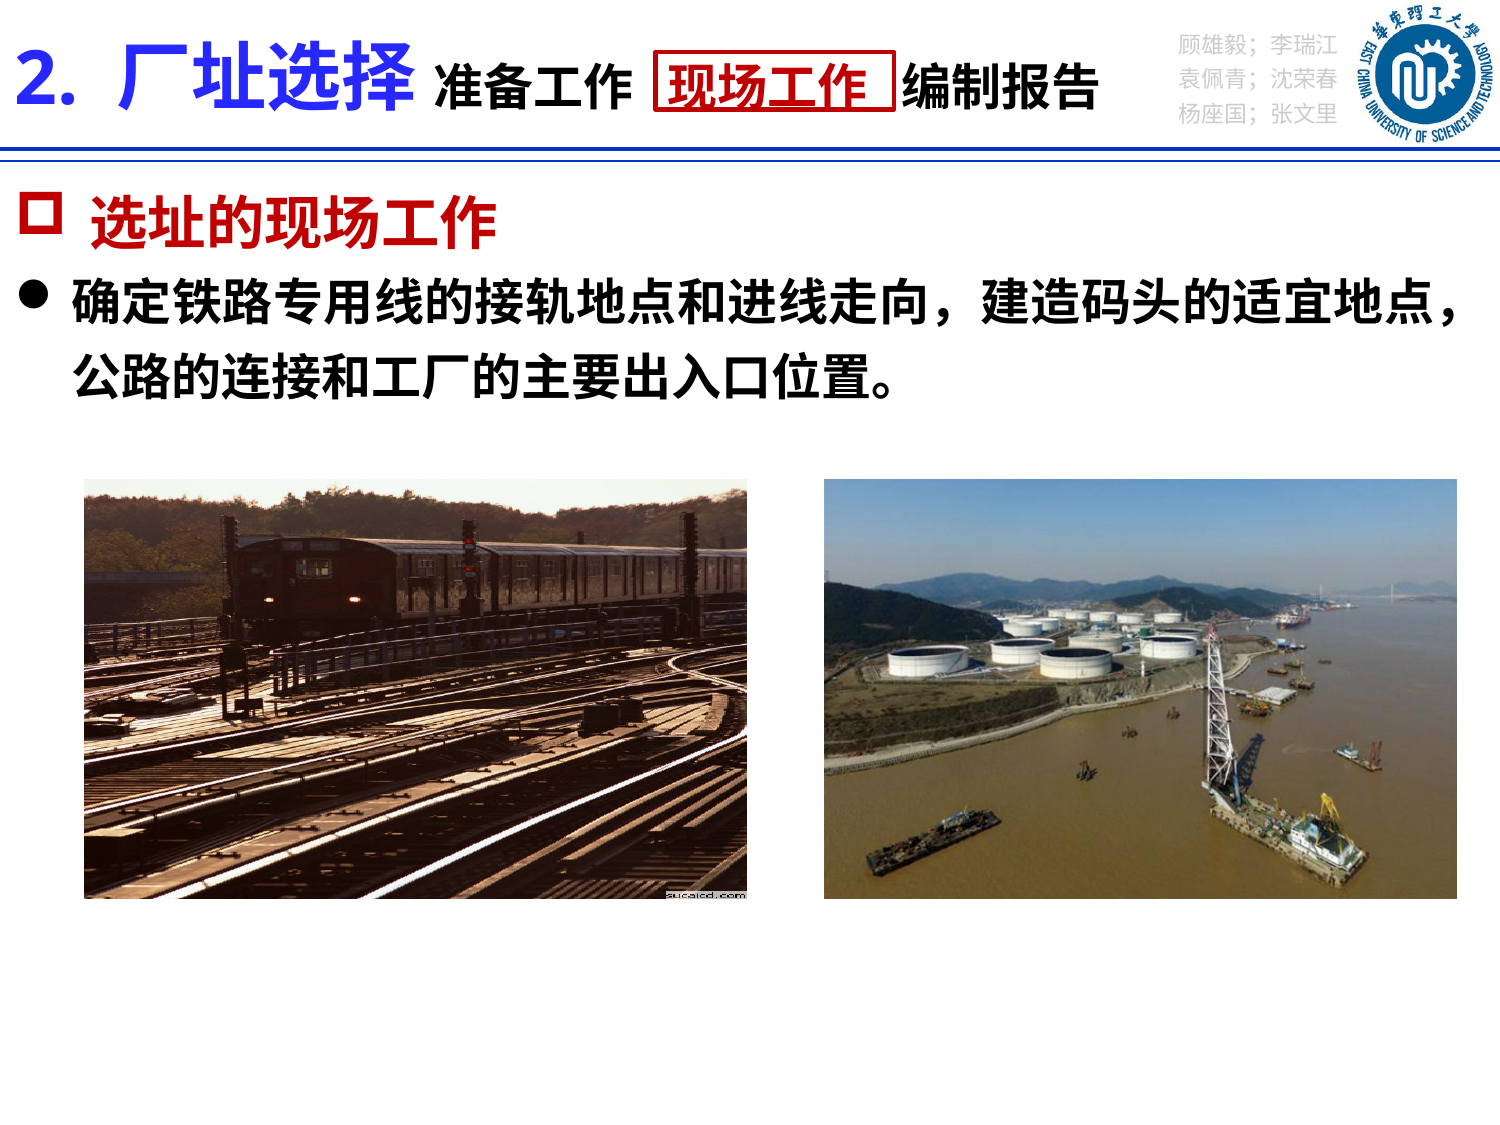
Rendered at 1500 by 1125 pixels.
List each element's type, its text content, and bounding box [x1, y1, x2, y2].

text_box [653, 50, 896, 112]
text_box 2. 厂址选择 [0, 21, 1500, 127]
text_box 选址的现场工作 确定铁路专用线的接轨地点和进线走向，建造码头的适宜地点，公路的连接和工厂的主要出入口位置。 [0, 160, 1500, 414]
picture [83, 479, 748, 899]
text_box 准备工作 现场工作 编制报告 [419, 32, 1140, 123]
picture [1353, 3, 1495, 21]
picture [824, 479, 1457, 899]
picture [1353, 127, 1495, 145]
